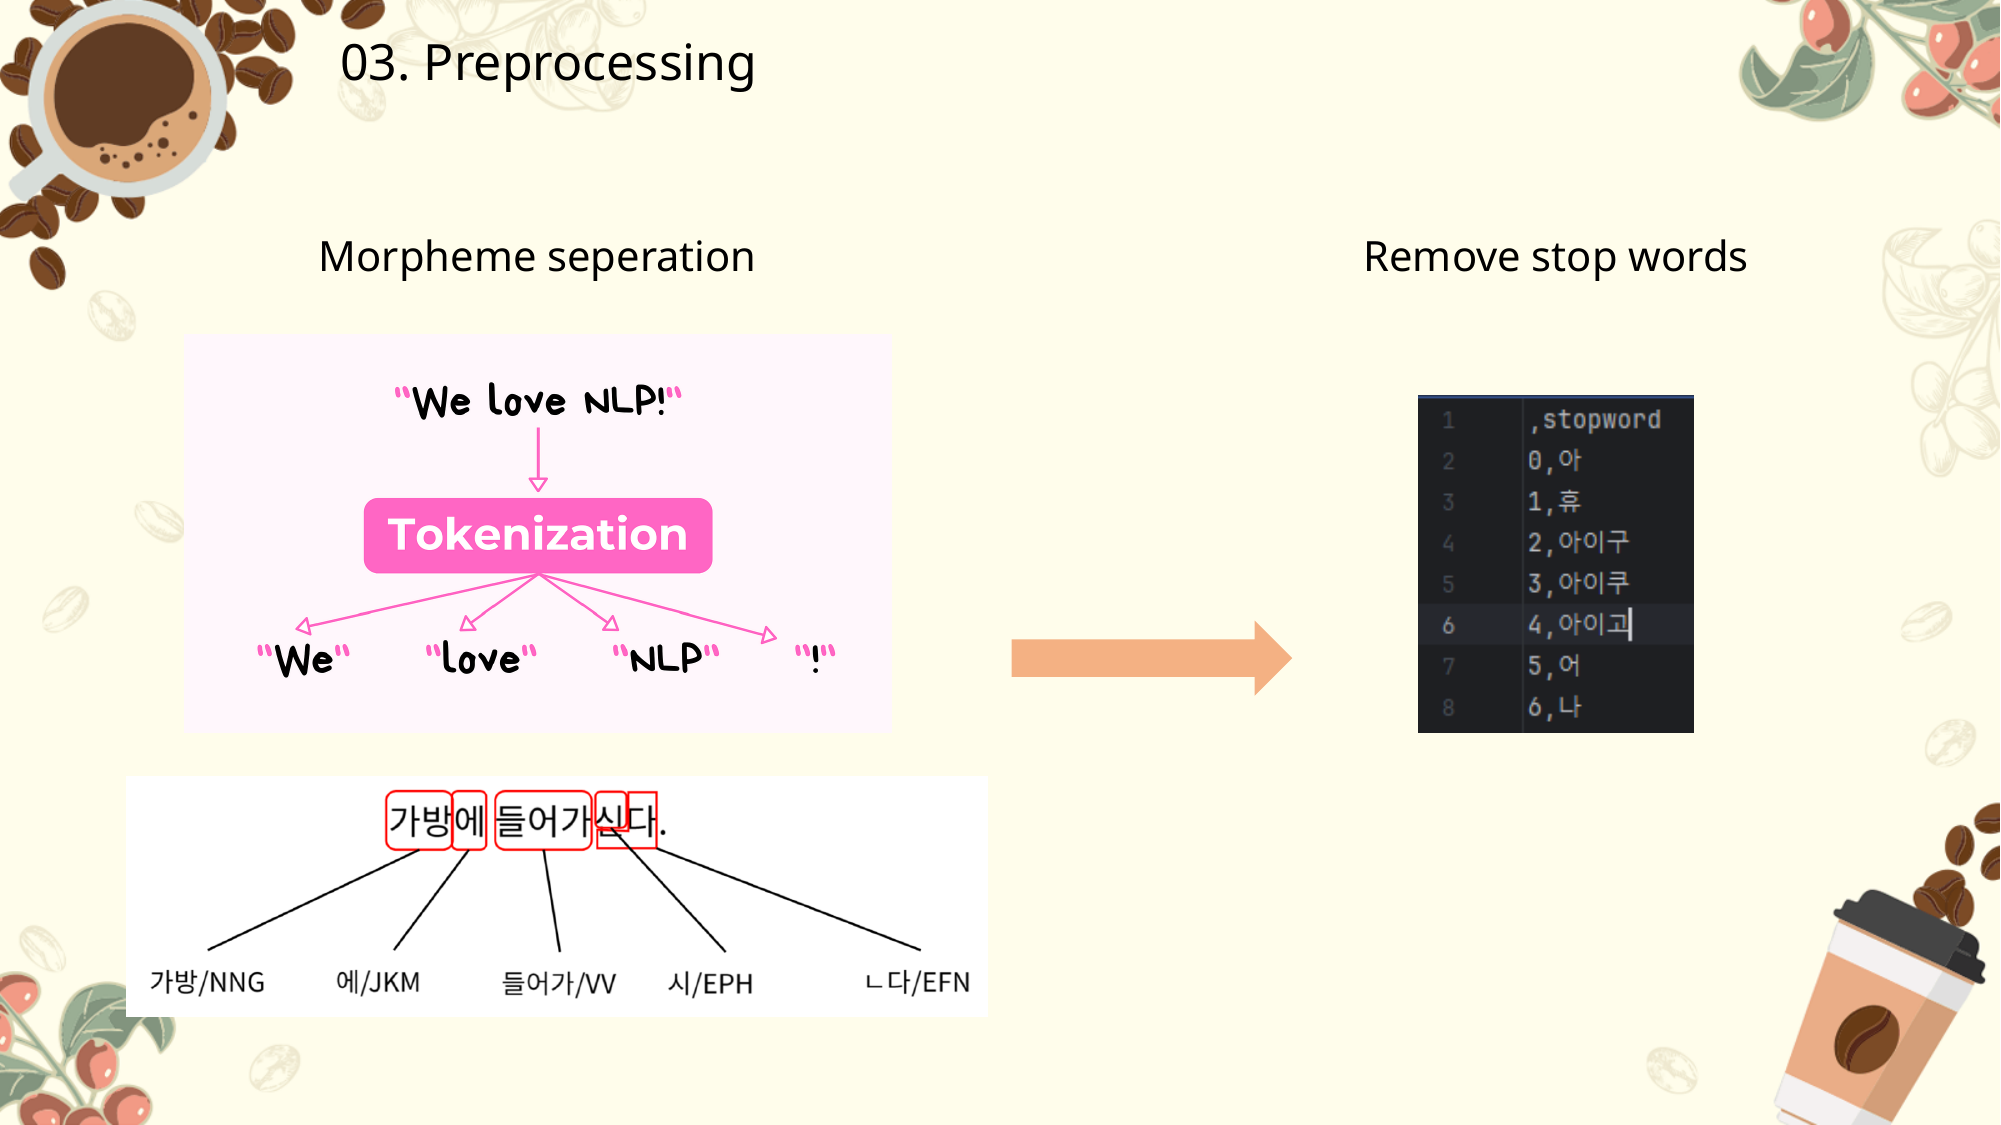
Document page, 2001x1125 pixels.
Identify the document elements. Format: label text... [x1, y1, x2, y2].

text_box [1011, 620, 1293, 696]
text_box Remove stop words [1178, 222, 1934, 288]
text_box Morpheme seperation [160, 222, 916, 288]
text_box 03. Preprocessing [325, 23, 1412, 99]
picture [0, 0, 2000, 1125]
